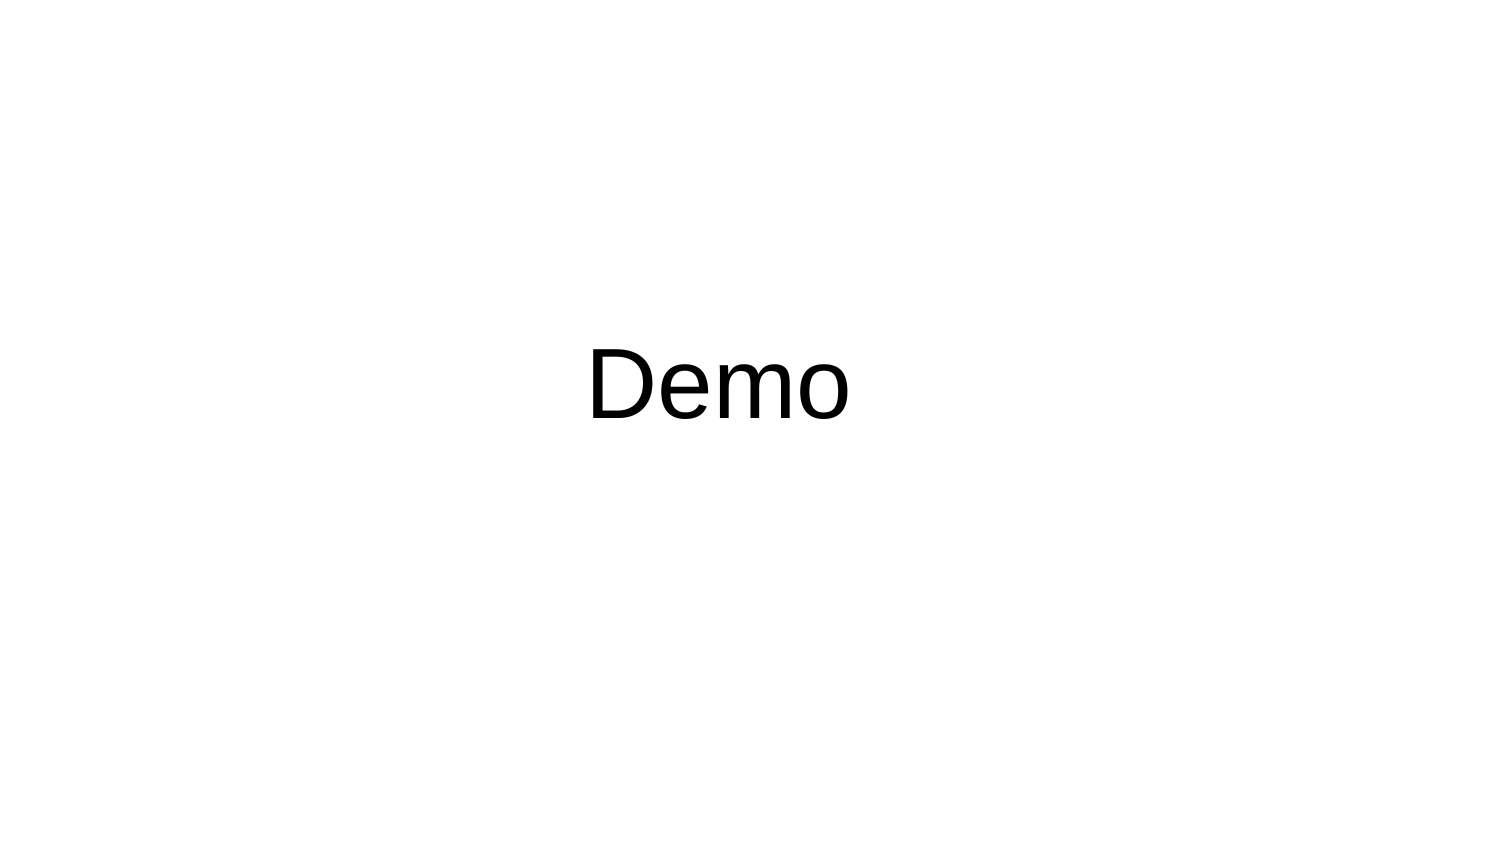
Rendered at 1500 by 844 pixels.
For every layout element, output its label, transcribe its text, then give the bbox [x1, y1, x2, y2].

title Demo [102, 303, 1364, 601]
